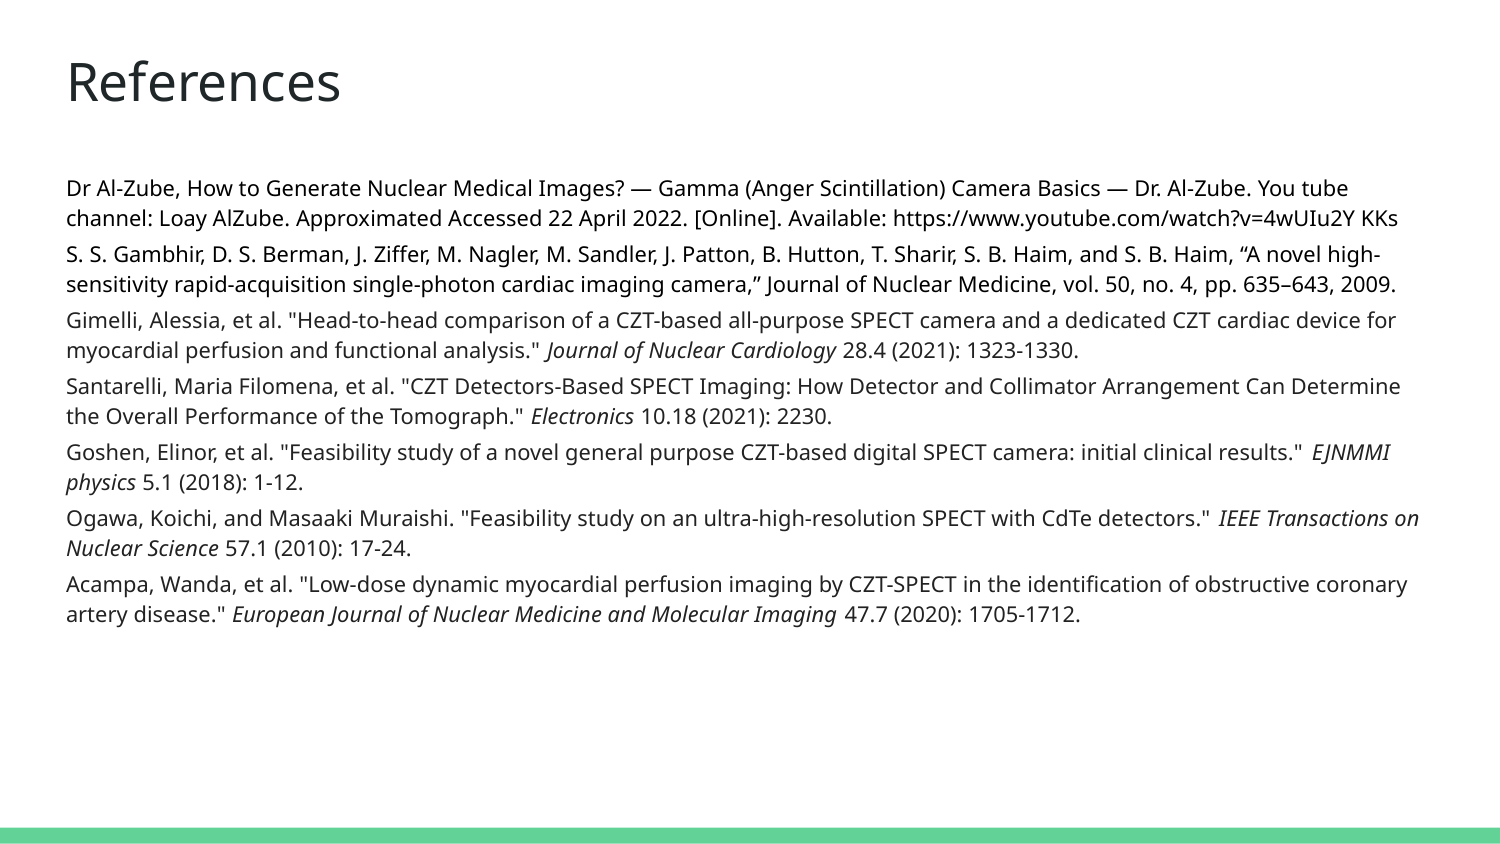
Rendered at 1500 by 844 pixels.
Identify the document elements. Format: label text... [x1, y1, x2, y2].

list Dr Al-Zube, How to Generate Nuclear Medical Images? — Gamma (Anger Scintillation) Camera Basics — Dr. Al-Zube. You tube channel: Loay AlZube. Approximated Accessed 22 April 2022. [Online]. Available: https://www.youtube.com/watch?v=4wUIu2Y KKs S. S. Gambhir, D. S. Berman, J. Ziffer, M. Nagler, M. Sandler, J. Patton, B. Hutton, T. Sharir, S. B. Haim, and S. B. Haim, “A novel high-sensitivity rapid-acquisition single-photon cardiac imaging camera,” Journal of Nuclear Medicine, vol. 50, no. 4, pp. 635–643, 2009. Gimelli, Alessia, et al. "Head-to-head comparison of a CZT-based all-purpose SPECT camera and a dedicated CZT cardiac device for myocardial perfusion and functional analysis." Journal of Nuclear Cardiology 28.4 (2021): 1323-1330. Santarelli, Maria Filomena, et al. "CZT Detectors-Based SPECT Imaging: How Detector and Collimator Arrangement Can Determine the Overall Performance of the Tomograph." Electronics 10.18 (2021): 2230. Goshen, Elinor, et al. "Feasibility study of a novel general purpose CZT-based digital SPECT camera: initial clinical results." EJNMMI physics 5.1 (2018): 1-12. Ogawa, Koichi, and Masaaki Muraishi. "Feasibility study on an ultra-high-resolution SPECT with CdTe detectors." IEEE Transactions on Nuclear Science 57.1 (2010): 17-24. Acampa, Wanda, et al. "Low-dose dynamic myocardial perfusion imaging by CZT-SPECT in the identification of obstructive coronary artery disease." European Journal of Nuclear Medicine and Molecular Imaging 47.7 (2020): 1705-1712. [51, 155, 1449, 716]
title References [51, 33, 1449, 128]
